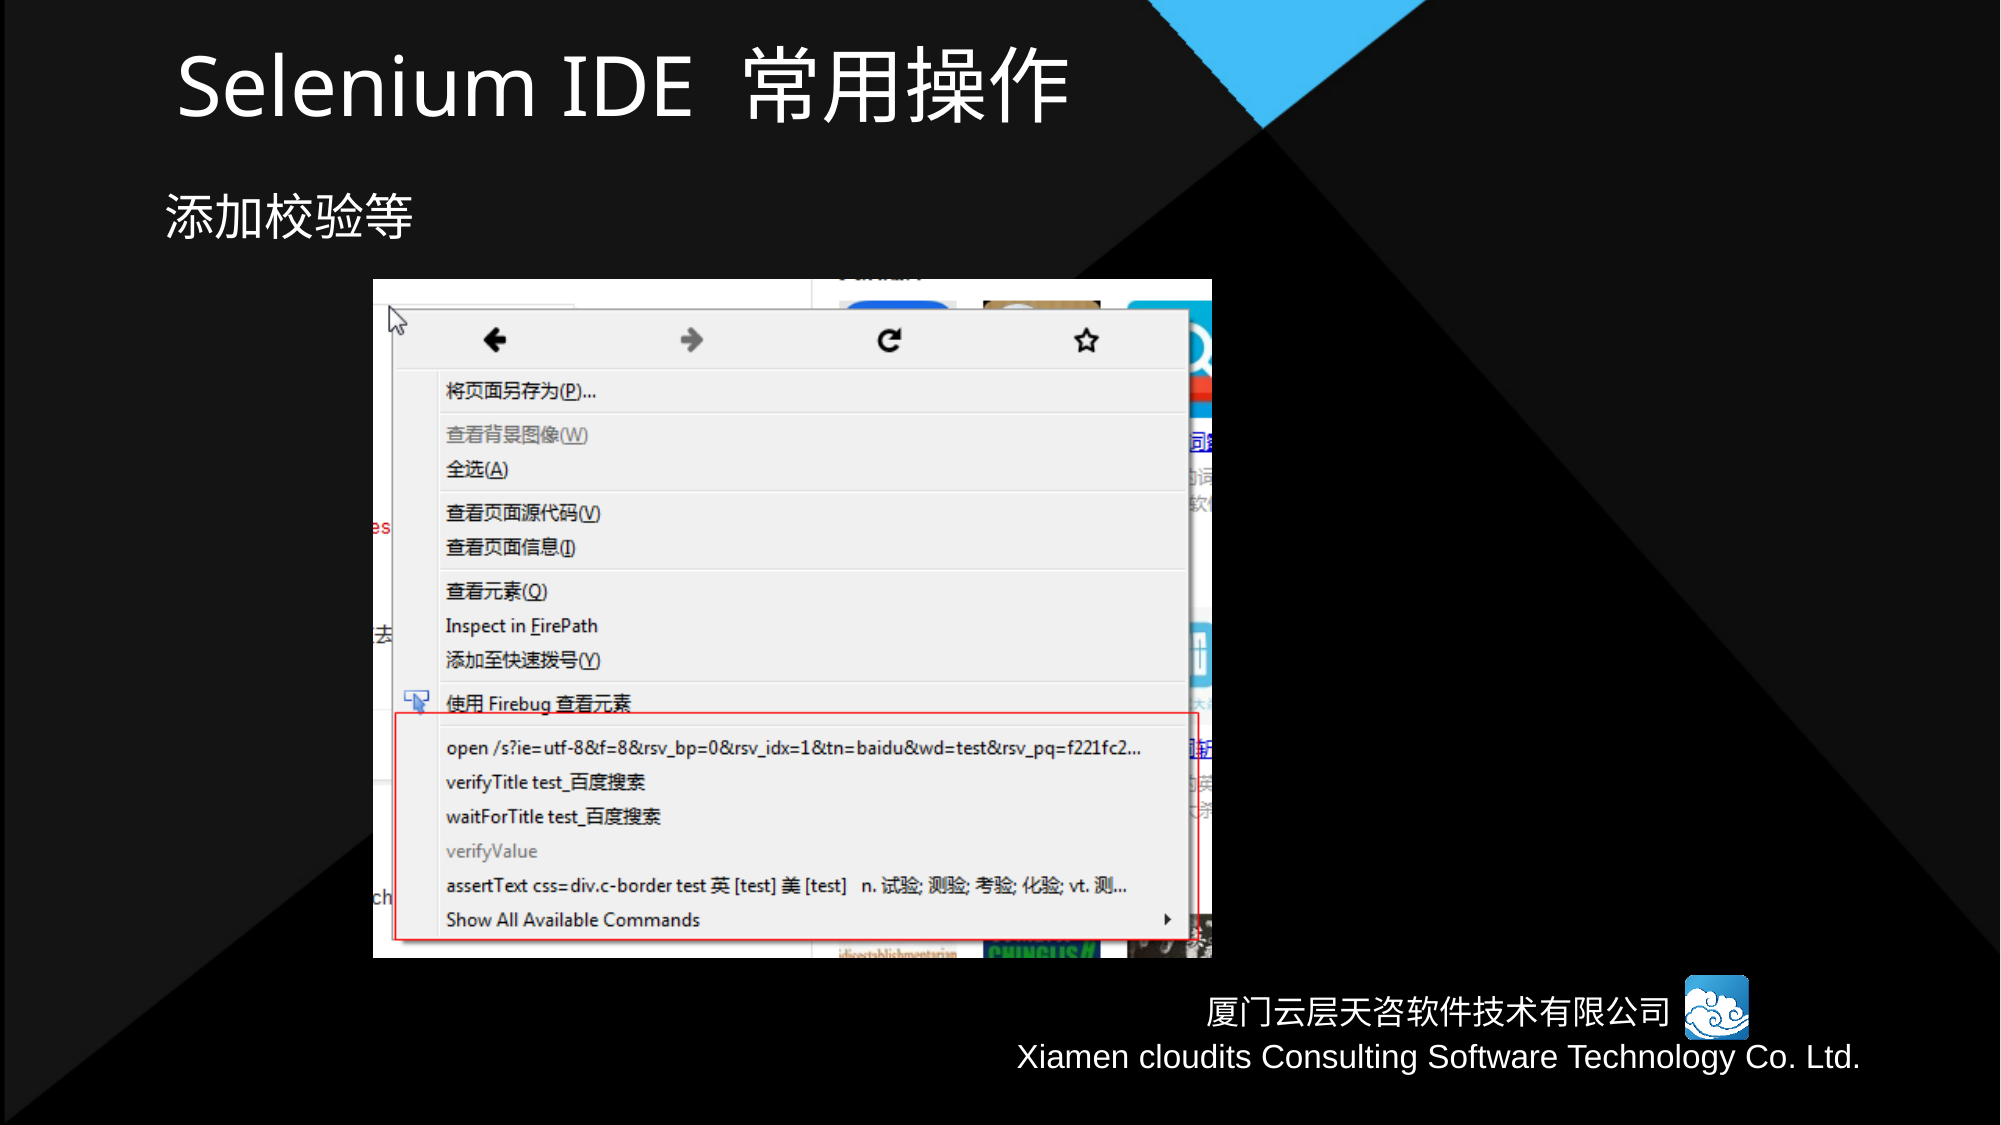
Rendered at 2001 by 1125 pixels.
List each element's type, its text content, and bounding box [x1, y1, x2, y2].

picture [0, 0, 2001, 1125]
list 添加校验等 [149, 184, 1780, 899]
title Selenium IDE 常用操作 [161, 36, 1827, 126]
